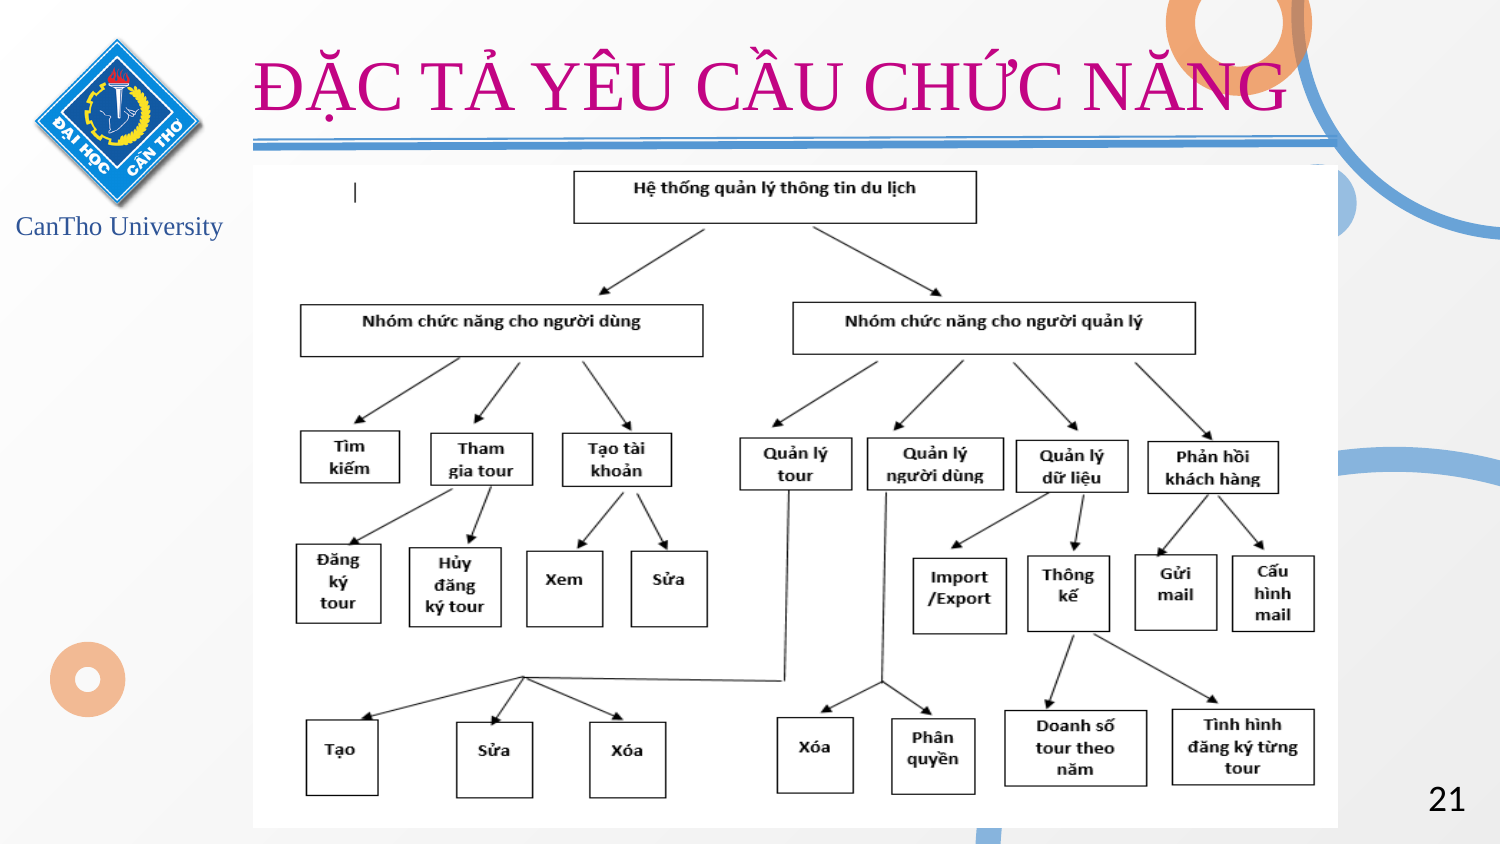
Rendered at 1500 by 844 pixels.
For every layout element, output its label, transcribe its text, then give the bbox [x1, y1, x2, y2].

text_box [253, 135, 1338, 140]
text_box 21 [1412, 766, 1500, 827]
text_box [253, 143, 1338, 147]
picture [32, 36, 203, 207]
text_box CanTho University [0, 200, 253, 249]
title ĐẶC TẢ YÊU CẦU CHỨC NĂNG [238, 31, 1350, 213]
picture [253, 165, 1338, 828]
